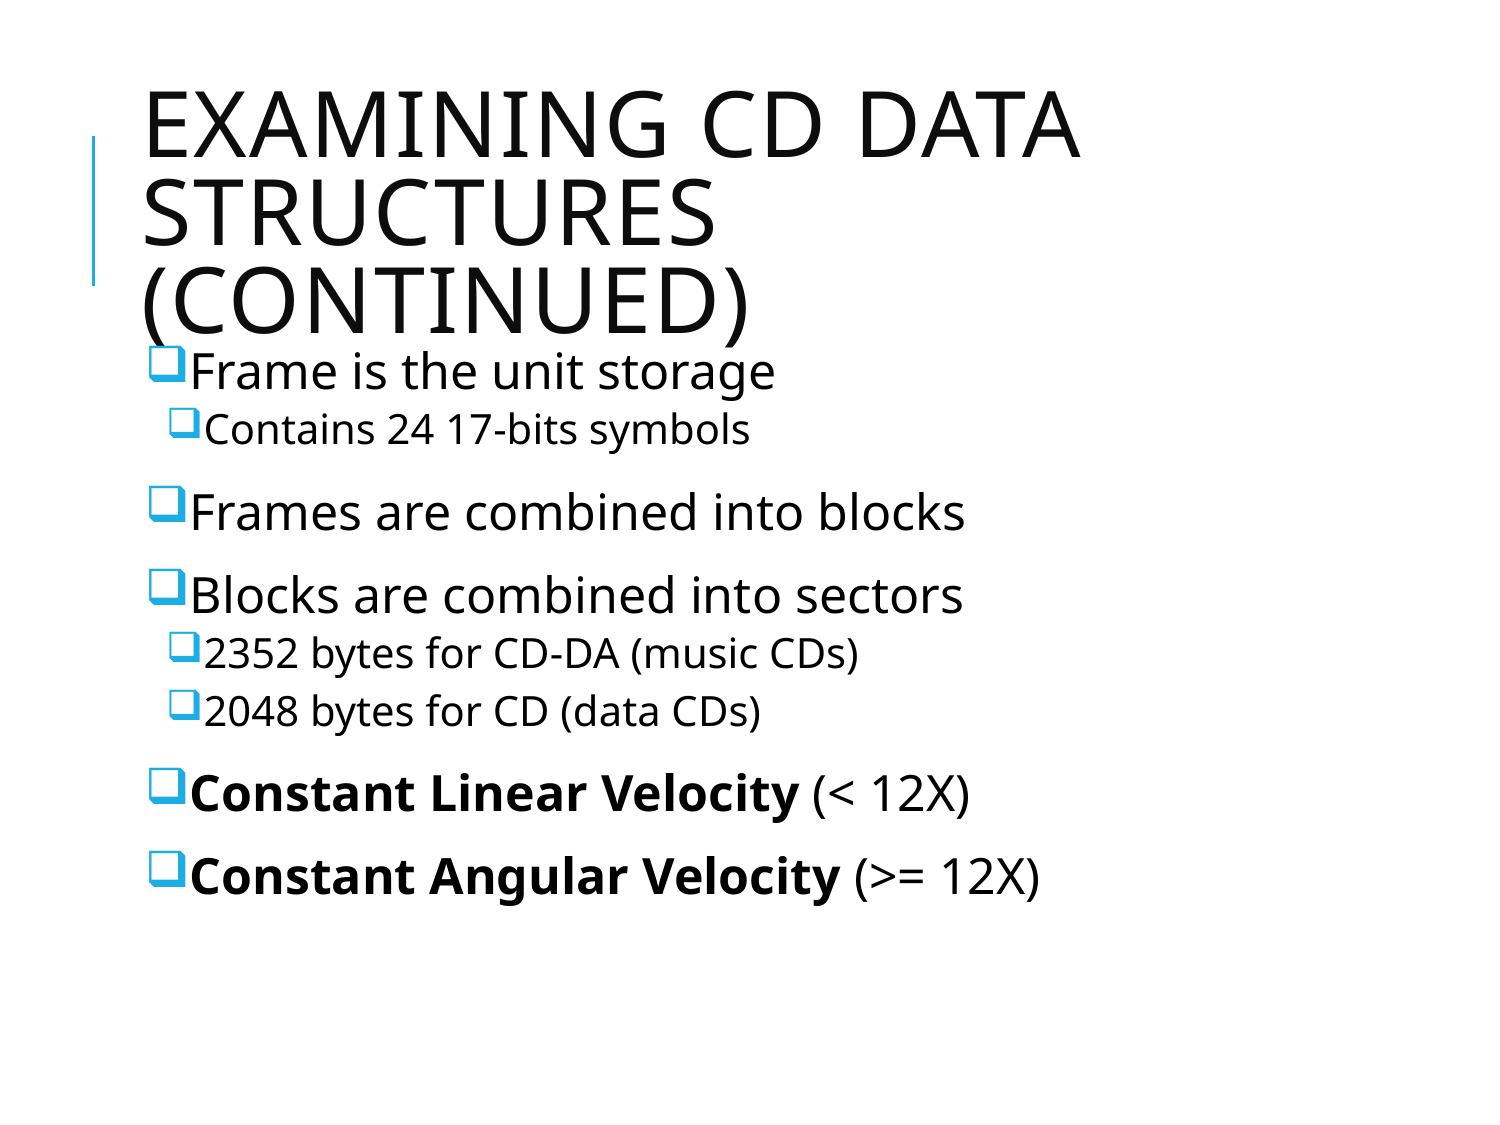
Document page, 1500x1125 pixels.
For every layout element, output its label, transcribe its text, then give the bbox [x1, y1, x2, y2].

title Examining CD Data Structures (continued) [126, 96, 1322, 342]
list Frame is the unit storage Contains 24 17-bits symbols Frames are combined into blocks Blocks are combined into sectors 2352 bytes for CD-DA (music CDs) 2048 bytes for CD (data CDs) Constant Linear Velocity (< 12X) Constant Angular Velocity (>= 12X) [137, 338, 1326, 976]
